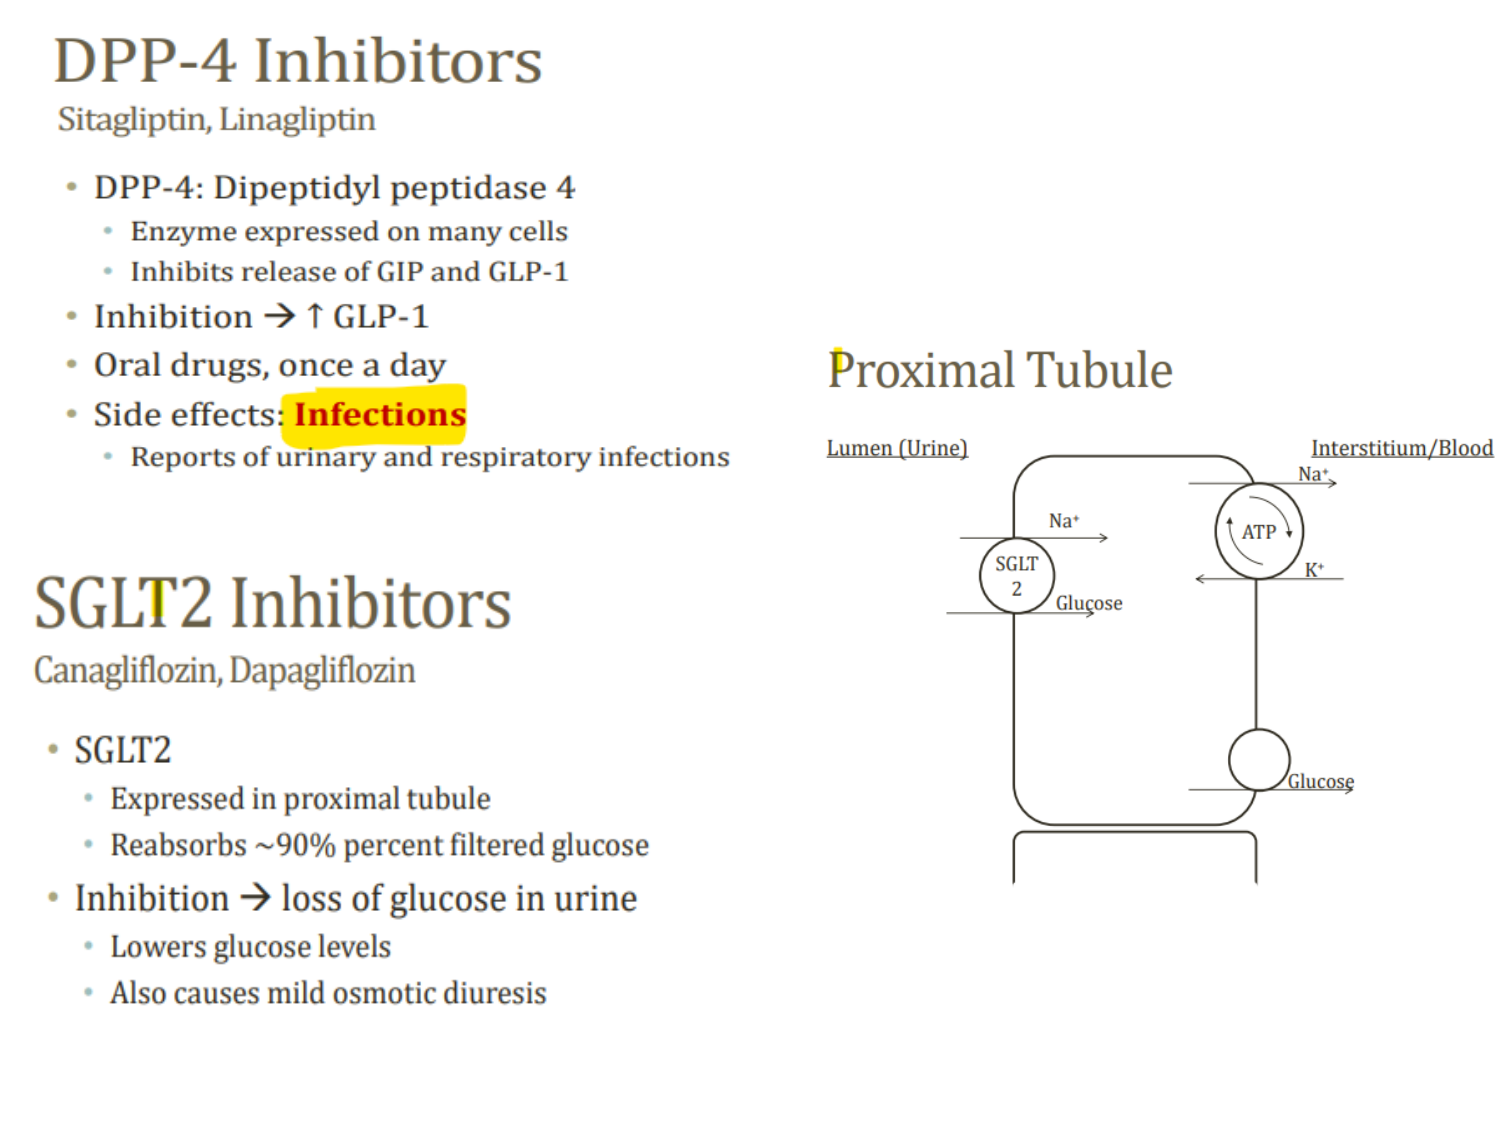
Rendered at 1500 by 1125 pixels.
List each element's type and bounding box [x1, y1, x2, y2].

picture [24, 12, 738, 488]
picture [812, 334, 1500, 888]
picture [0, 524, 713, 1051]
